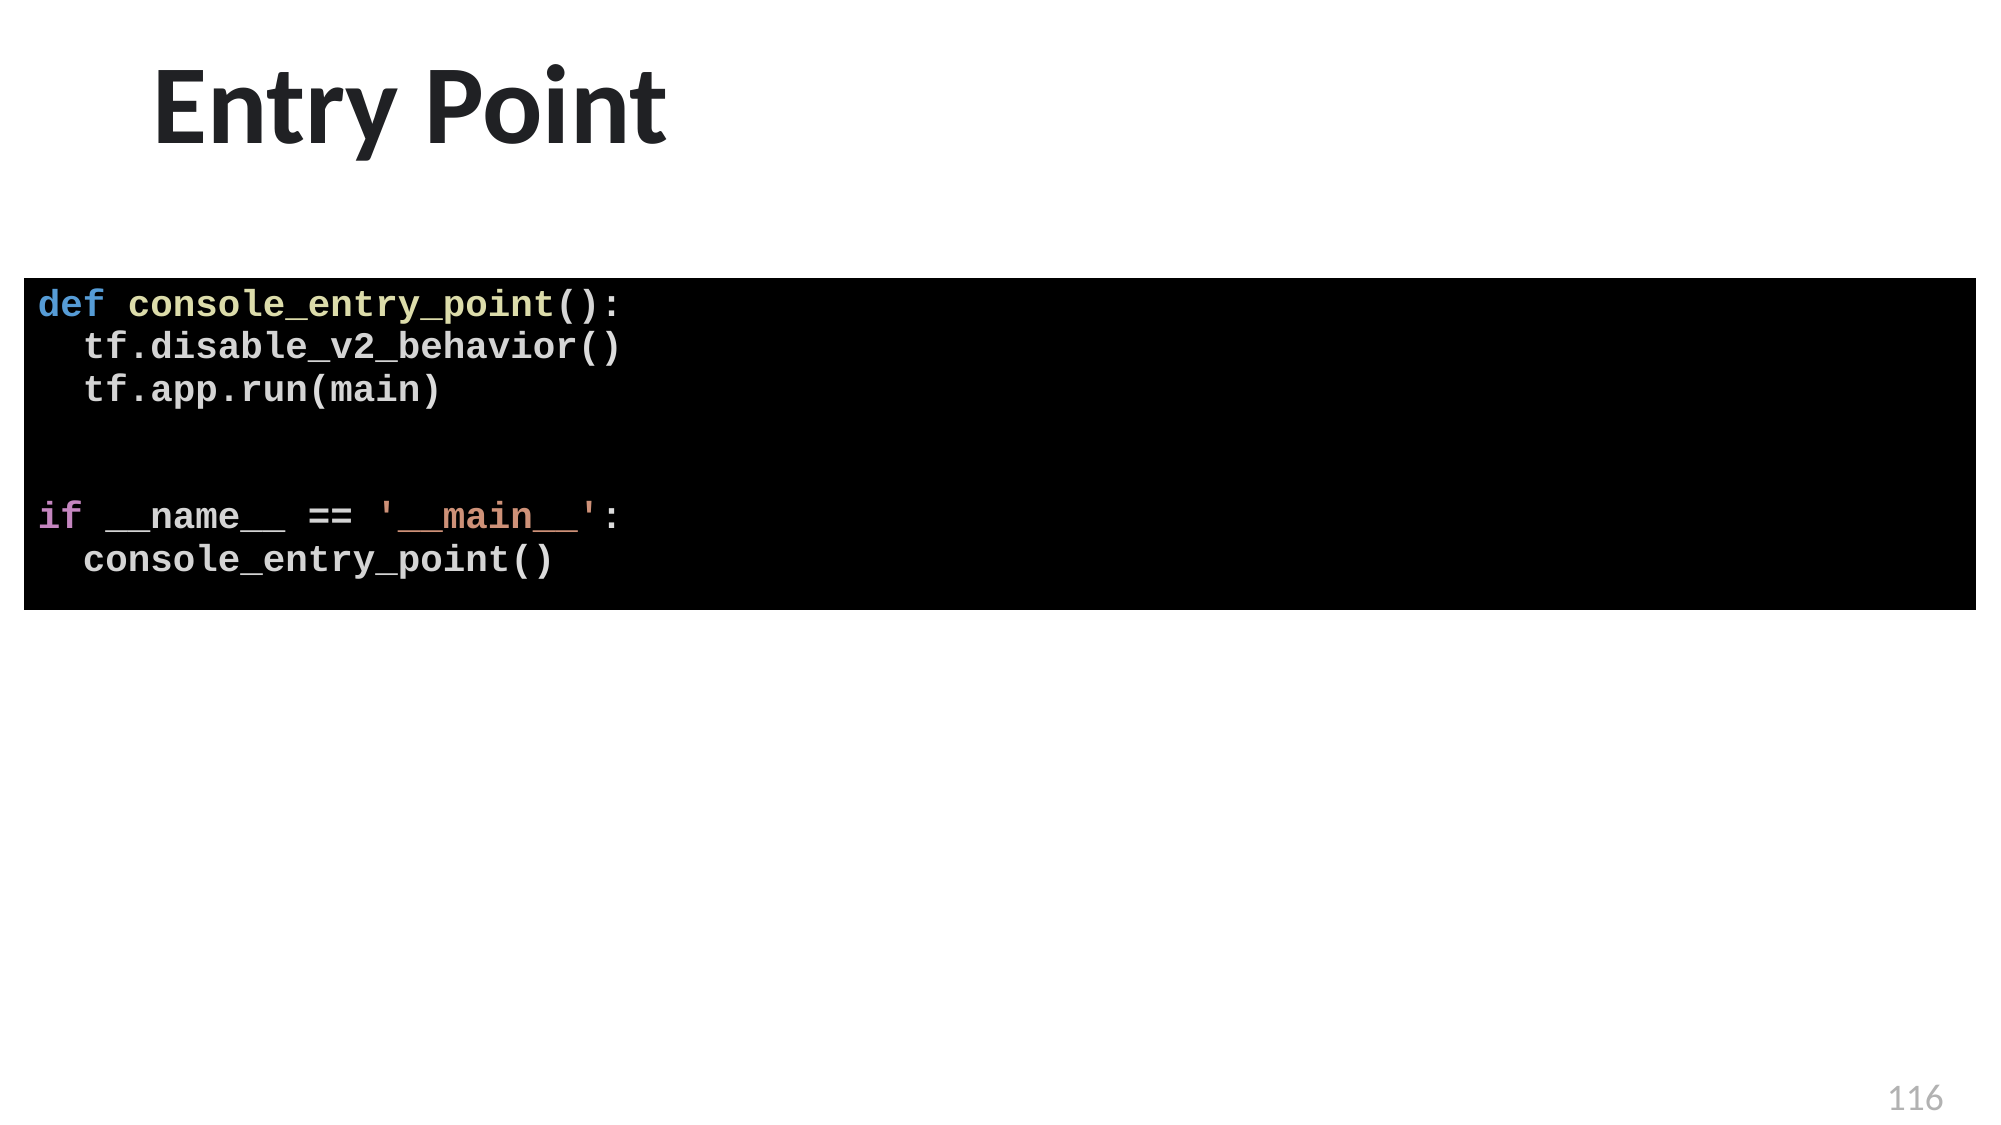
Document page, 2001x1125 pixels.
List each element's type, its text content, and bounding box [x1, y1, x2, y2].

table_header def console_entry_point(): tf.disable_v2_behavior() tf.app.run(main) if __name__ == '__main__': console_entry_point() [24, 278, 1976, 610]
slide_number 116 [1508, 1065, 1959, 1125]
title Entry Point [137, 28, 1863, 199]
